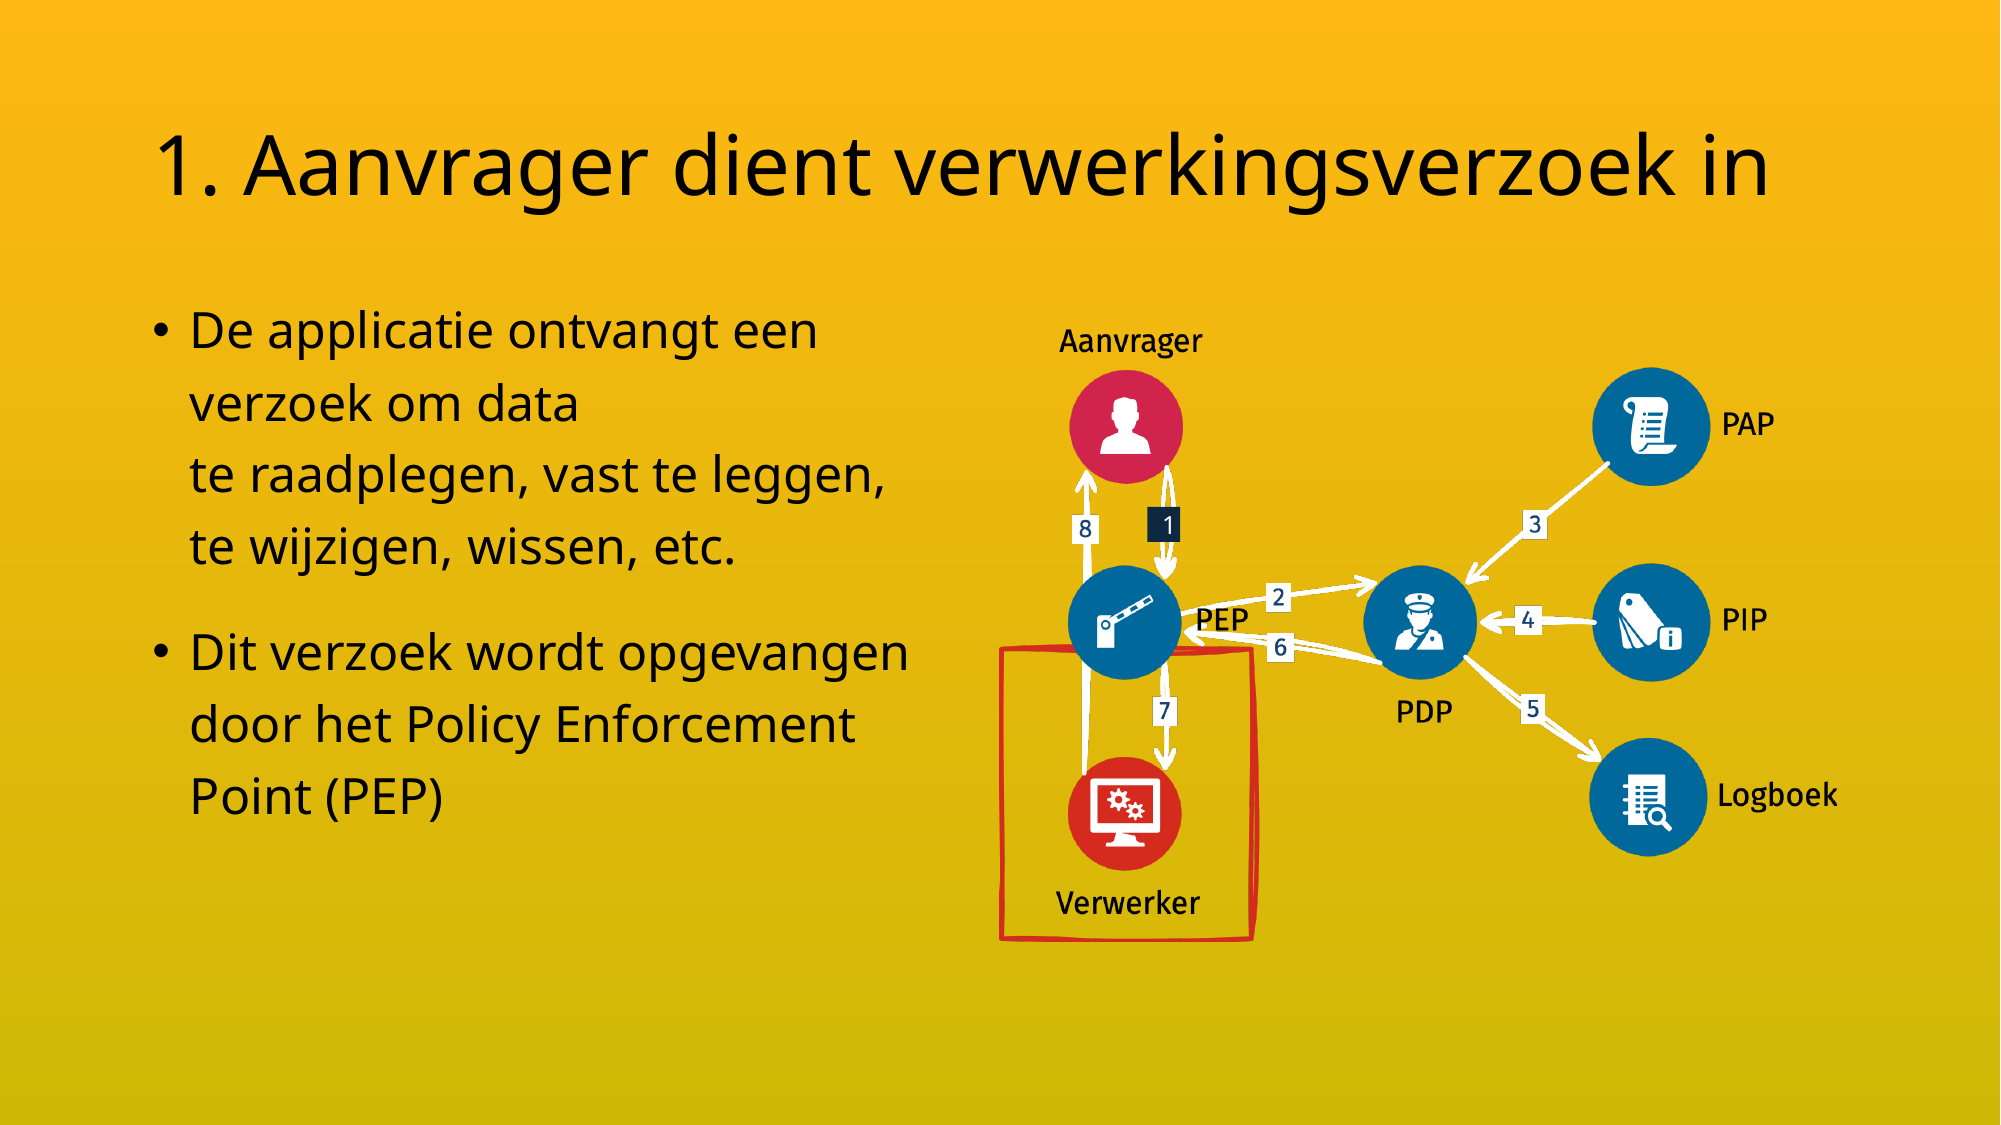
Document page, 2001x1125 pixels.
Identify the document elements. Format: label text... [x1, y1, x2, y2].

title 1. Aanvrager dient verwerkingsverzoek in [137, 59, 1895, 278]
picture [999, 323, 1840, 943]
list De applicatie ontvangt een verzoek om data te raadplegen, vast te leggen, te wijzigen, wissen, etc. Dit verzoek wordt opgevangen door het Policy Enforcement Point (PEP) [137, 279, 944, 996]
